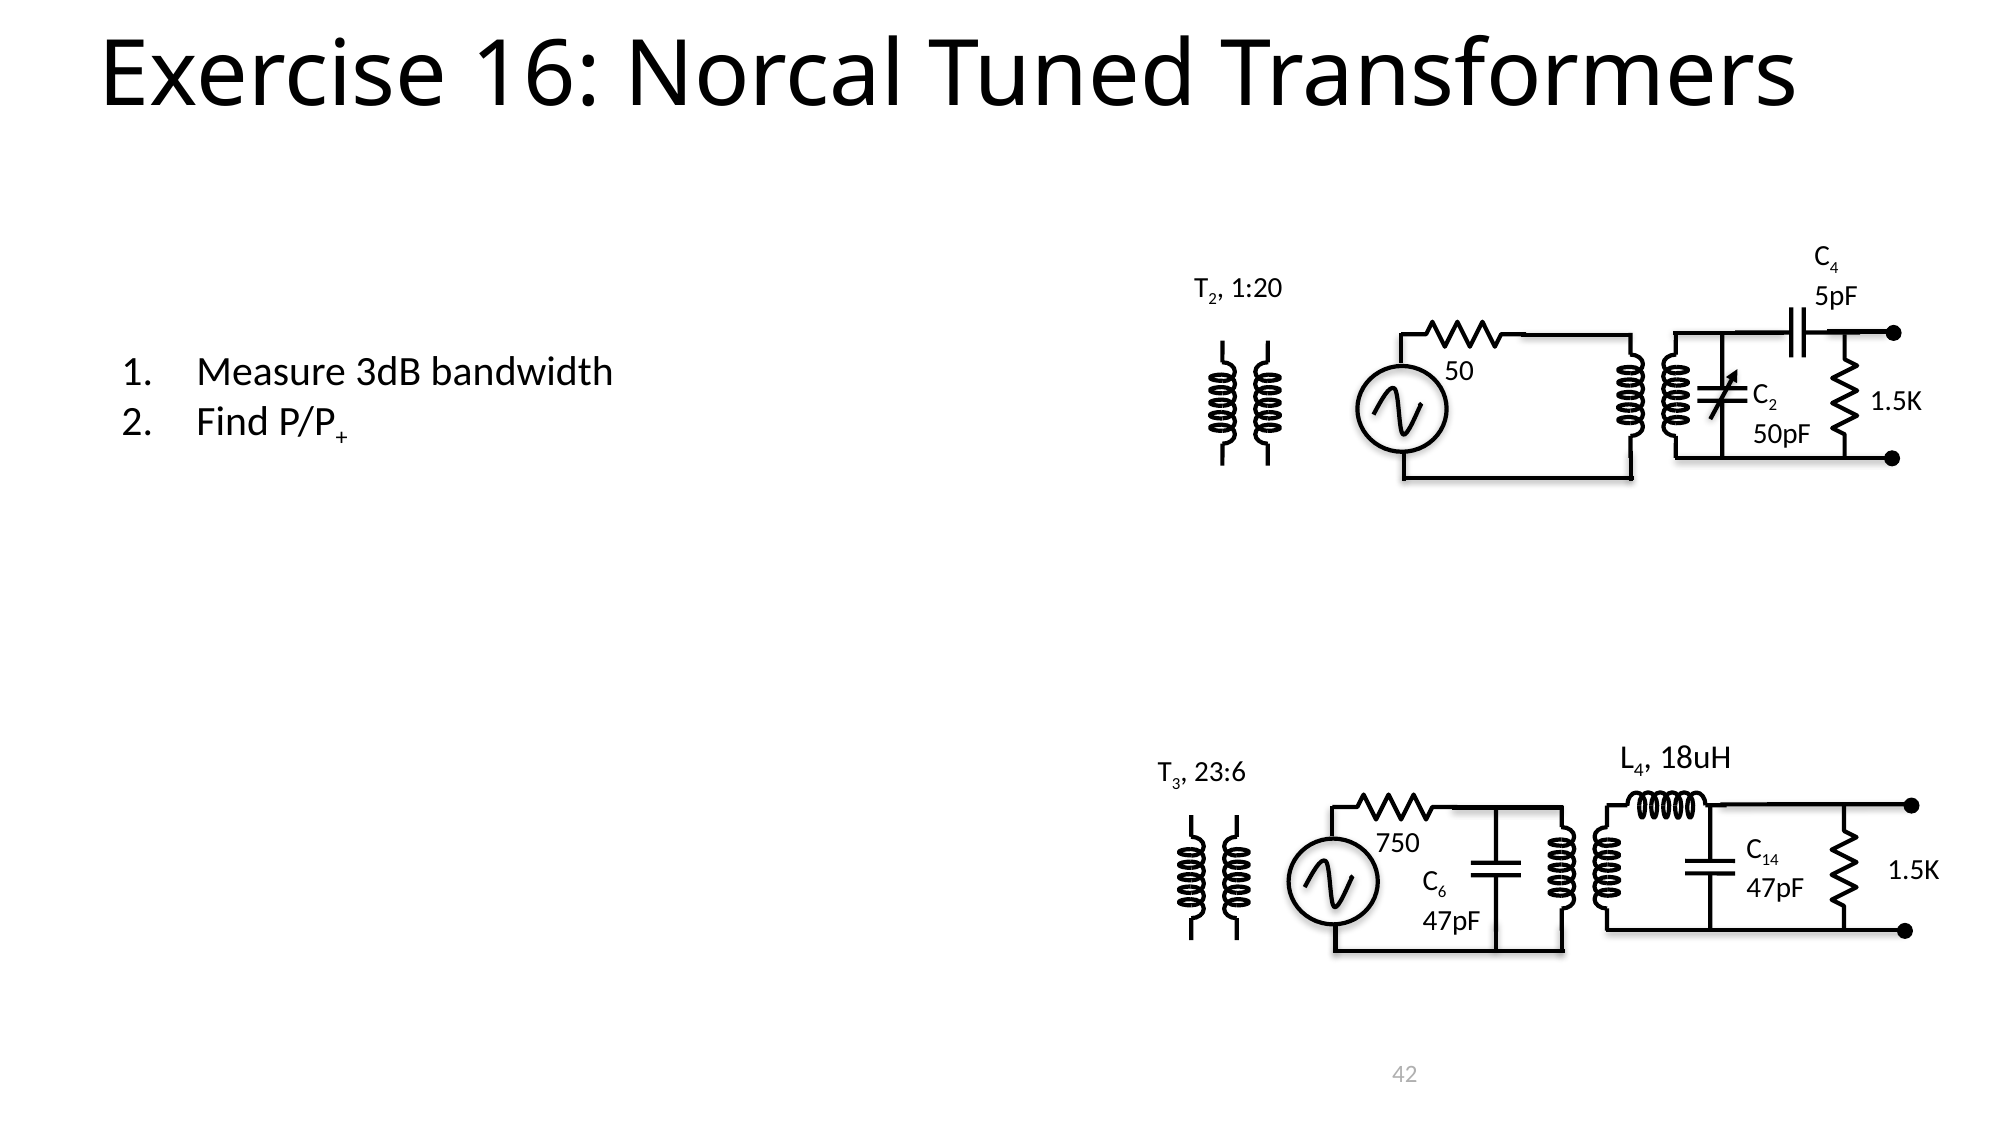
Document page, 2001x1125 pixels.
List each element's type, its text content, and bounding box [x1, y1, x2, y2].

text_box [1186, 260, 1304, 466]
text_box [1150, 745, 1268, 941]
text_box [1357, 229, 1986, 481]
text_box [1288, 727, 1970, 954]
slide_number 42 [1074, 738, 1425, 1125]
text_box Exercise 16: Norcal Tuned Transformers [33, 13, 1867, 124]
